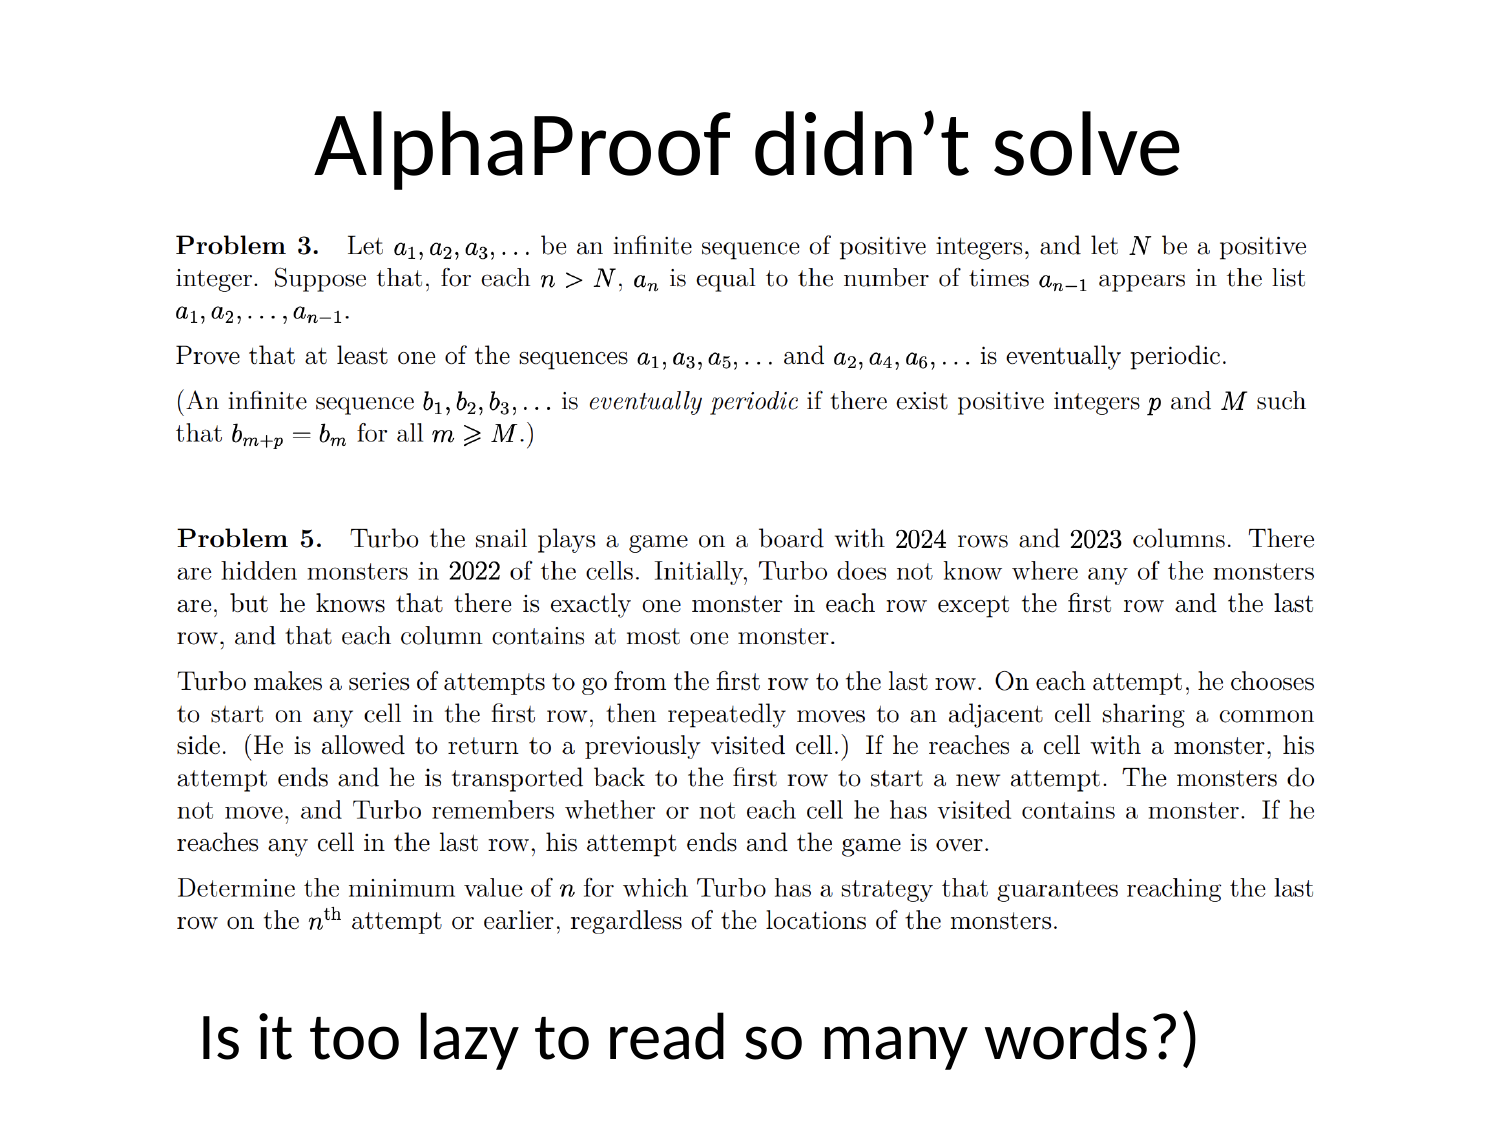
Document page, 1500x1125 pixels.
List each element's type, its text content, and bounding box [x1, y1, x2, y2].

title AlphaProof didn’t solve [75, 45, 1425, 233]
picture [159, 207, 1341, 957]
text_box Is it too lazy to read so many words?) [183, 978, 1376, 1051]
